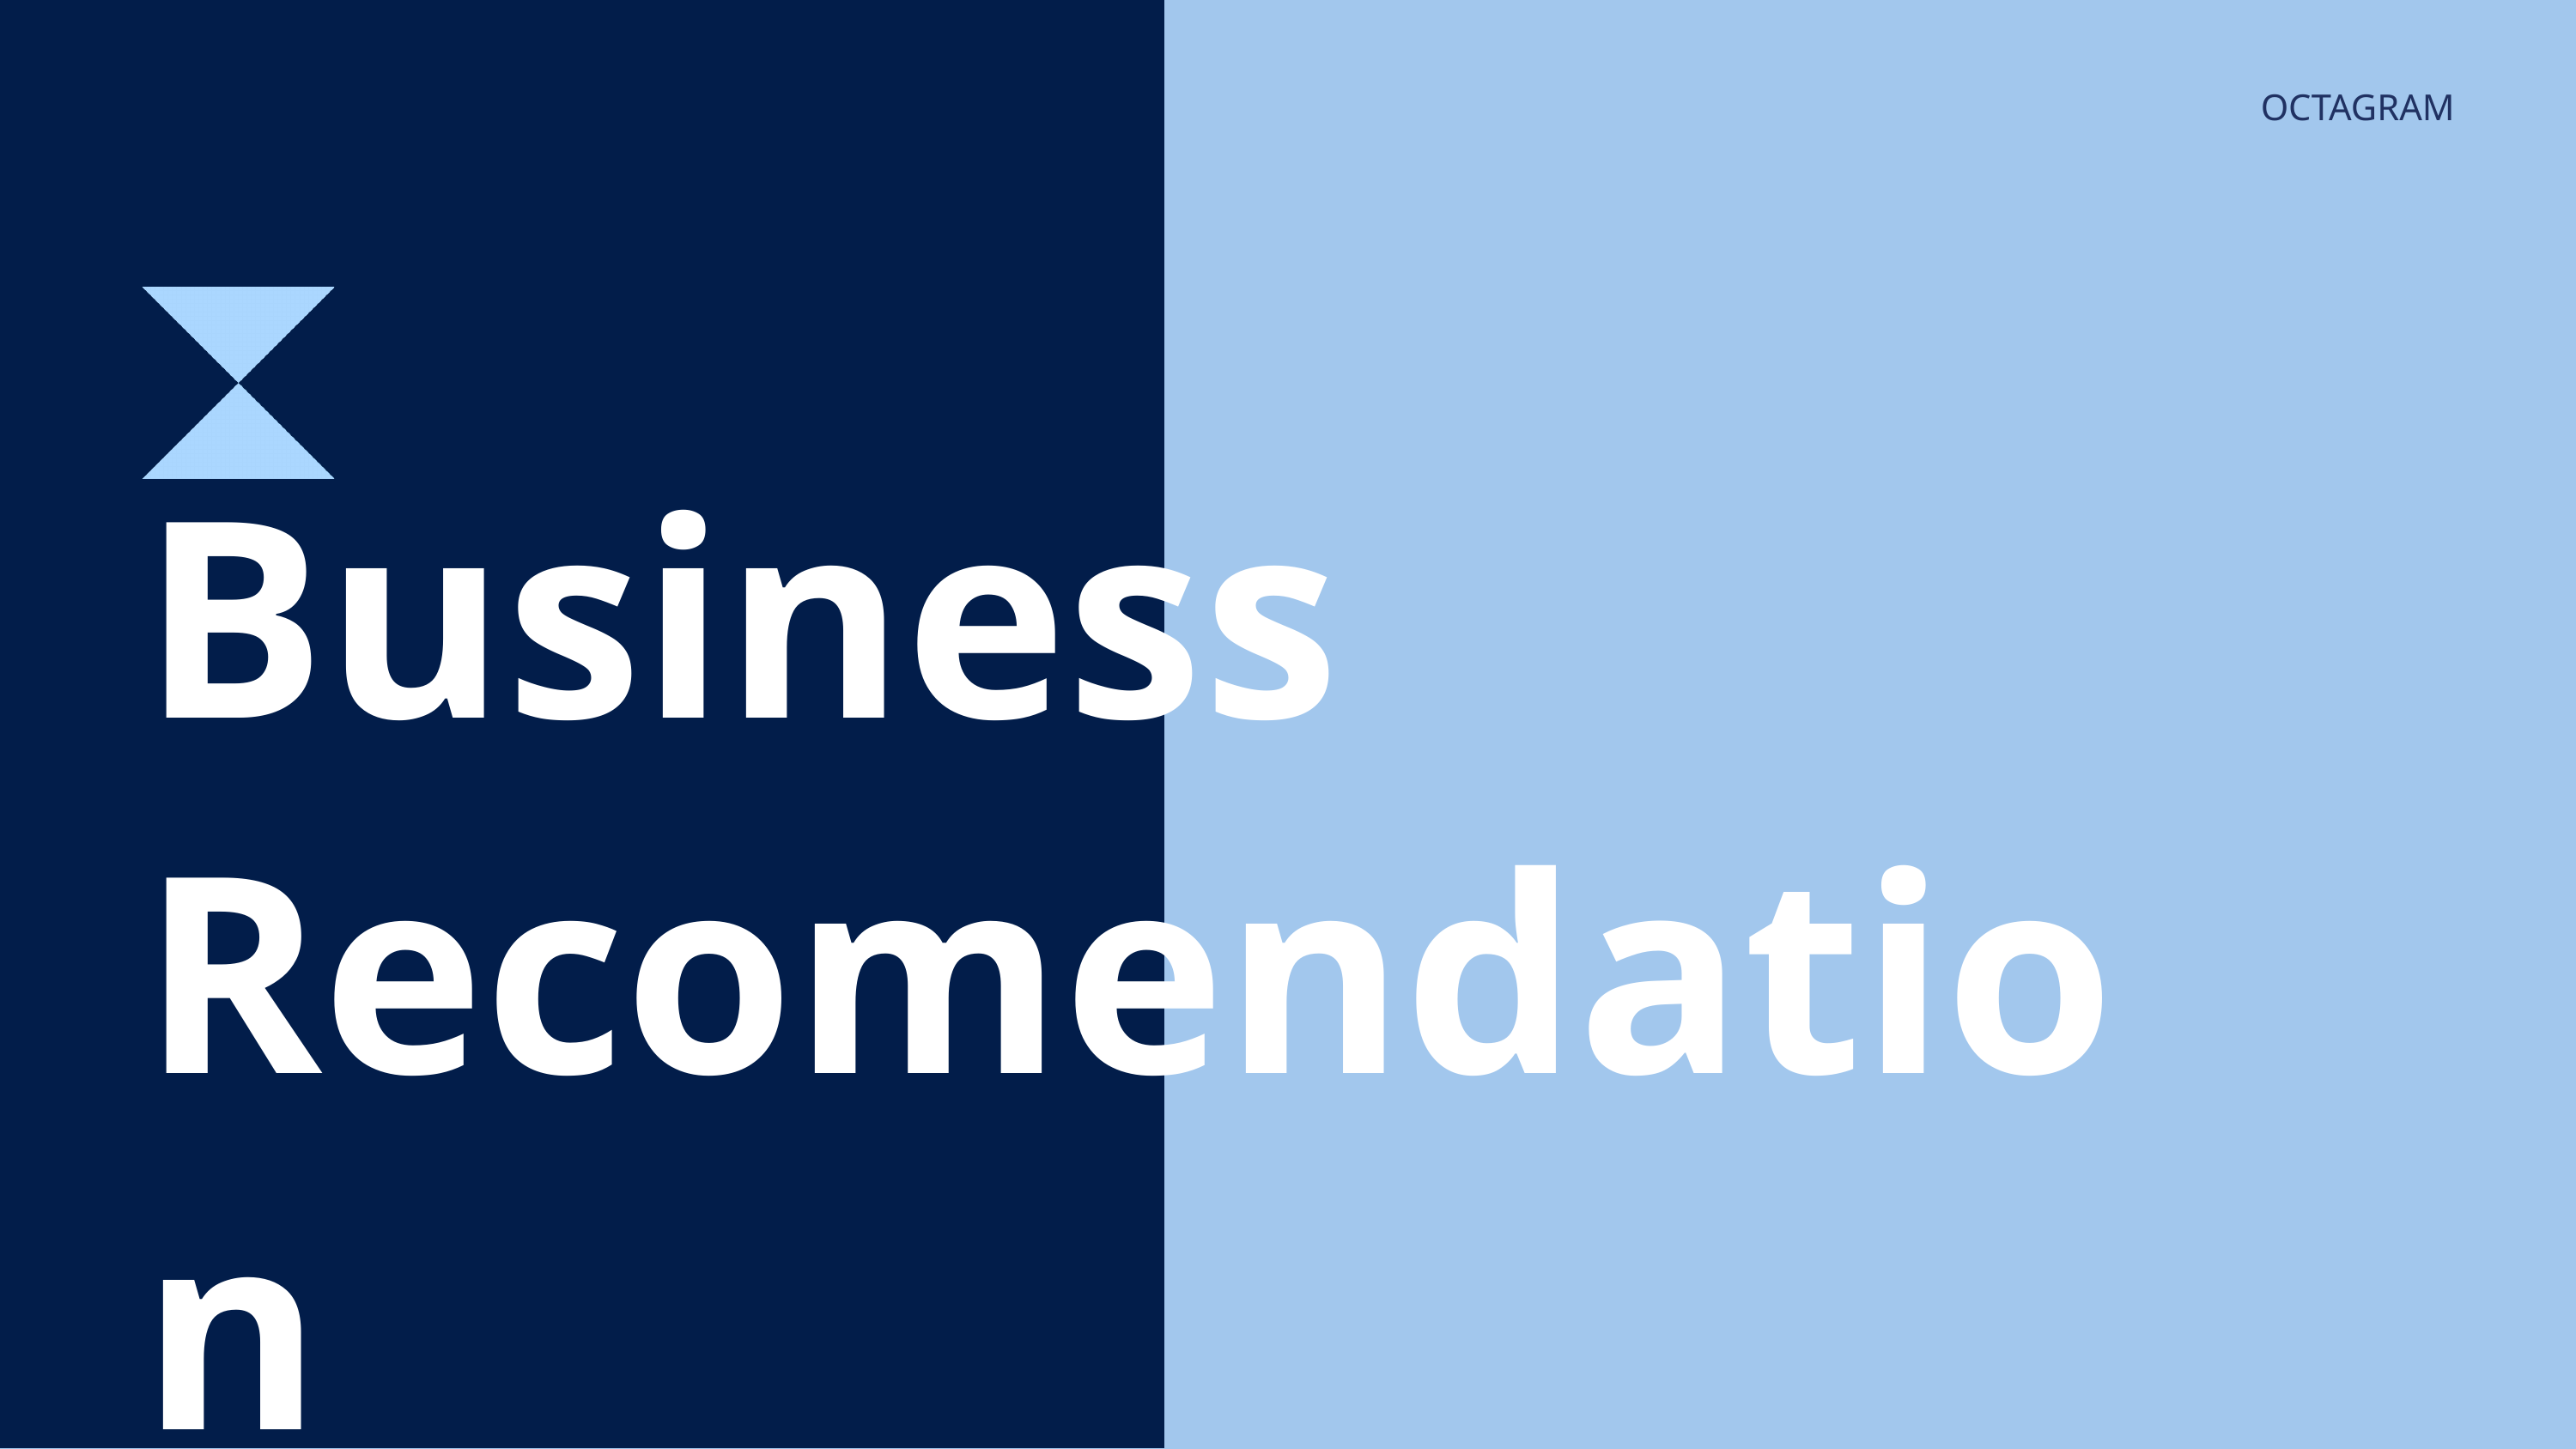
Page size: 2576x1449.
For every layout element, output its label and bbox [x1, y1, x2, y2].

text_box [142, 286, 2287, 1162]
text_box [2169, 74, 2474, 145]
text_box [0, 0, 1164, 1449]
